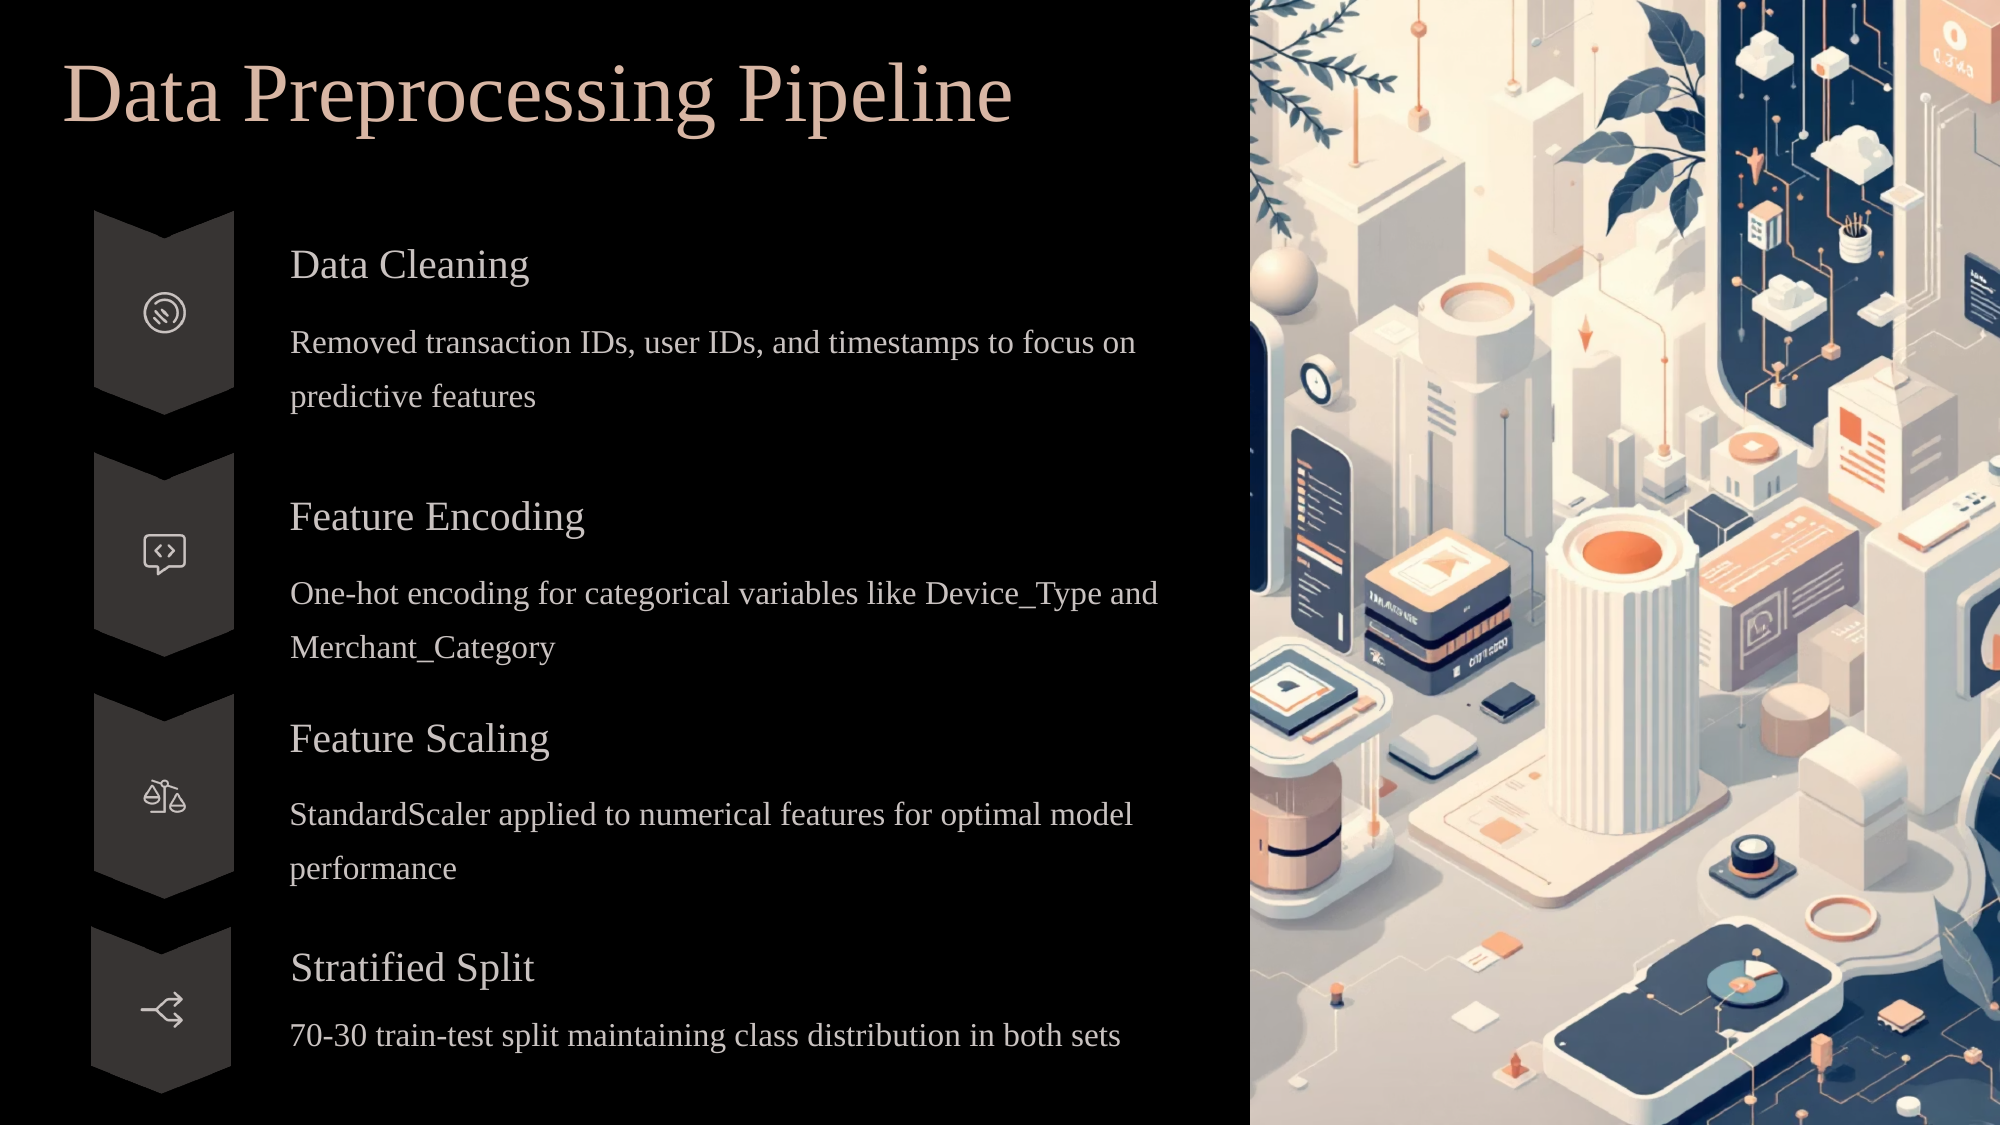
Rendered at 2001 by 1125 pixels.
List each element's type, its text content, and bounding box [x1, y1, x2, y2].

picture [94, 210, 234, 415]
text_box 70-30 train-test split maintaining class distribution in both sets [289, 998, 1193, 1054]
picture [1249, 0, 2000, 1125]
text_box Data Cleaning [289, 233, 717, 287]
text_box Removed transaction IDs, user IDs, and timestamps to focus on predictive features [289, 305, 1194, 415]
picture [94, 693, 234, 899]
picture [94, 452, 234, 657]
picture [91, 926, 231, 1094]
text_box StandardScaler applied to numerical features for optimal model performance [289, 777, 1193, 887]
text_box Stratified Split [290, 936, 717, 990]
text_box Feature Scaling [289, 707, 716, 761]
text_box Feature Encoding [289, 485, 716, 540]
text_box One-hot encoding for categorical variables like Device_Type and Merchant_Category [289, 556, 1194, 666]
text_box Data Preprocessing Pipeline [62, 31, 1121, 139]
